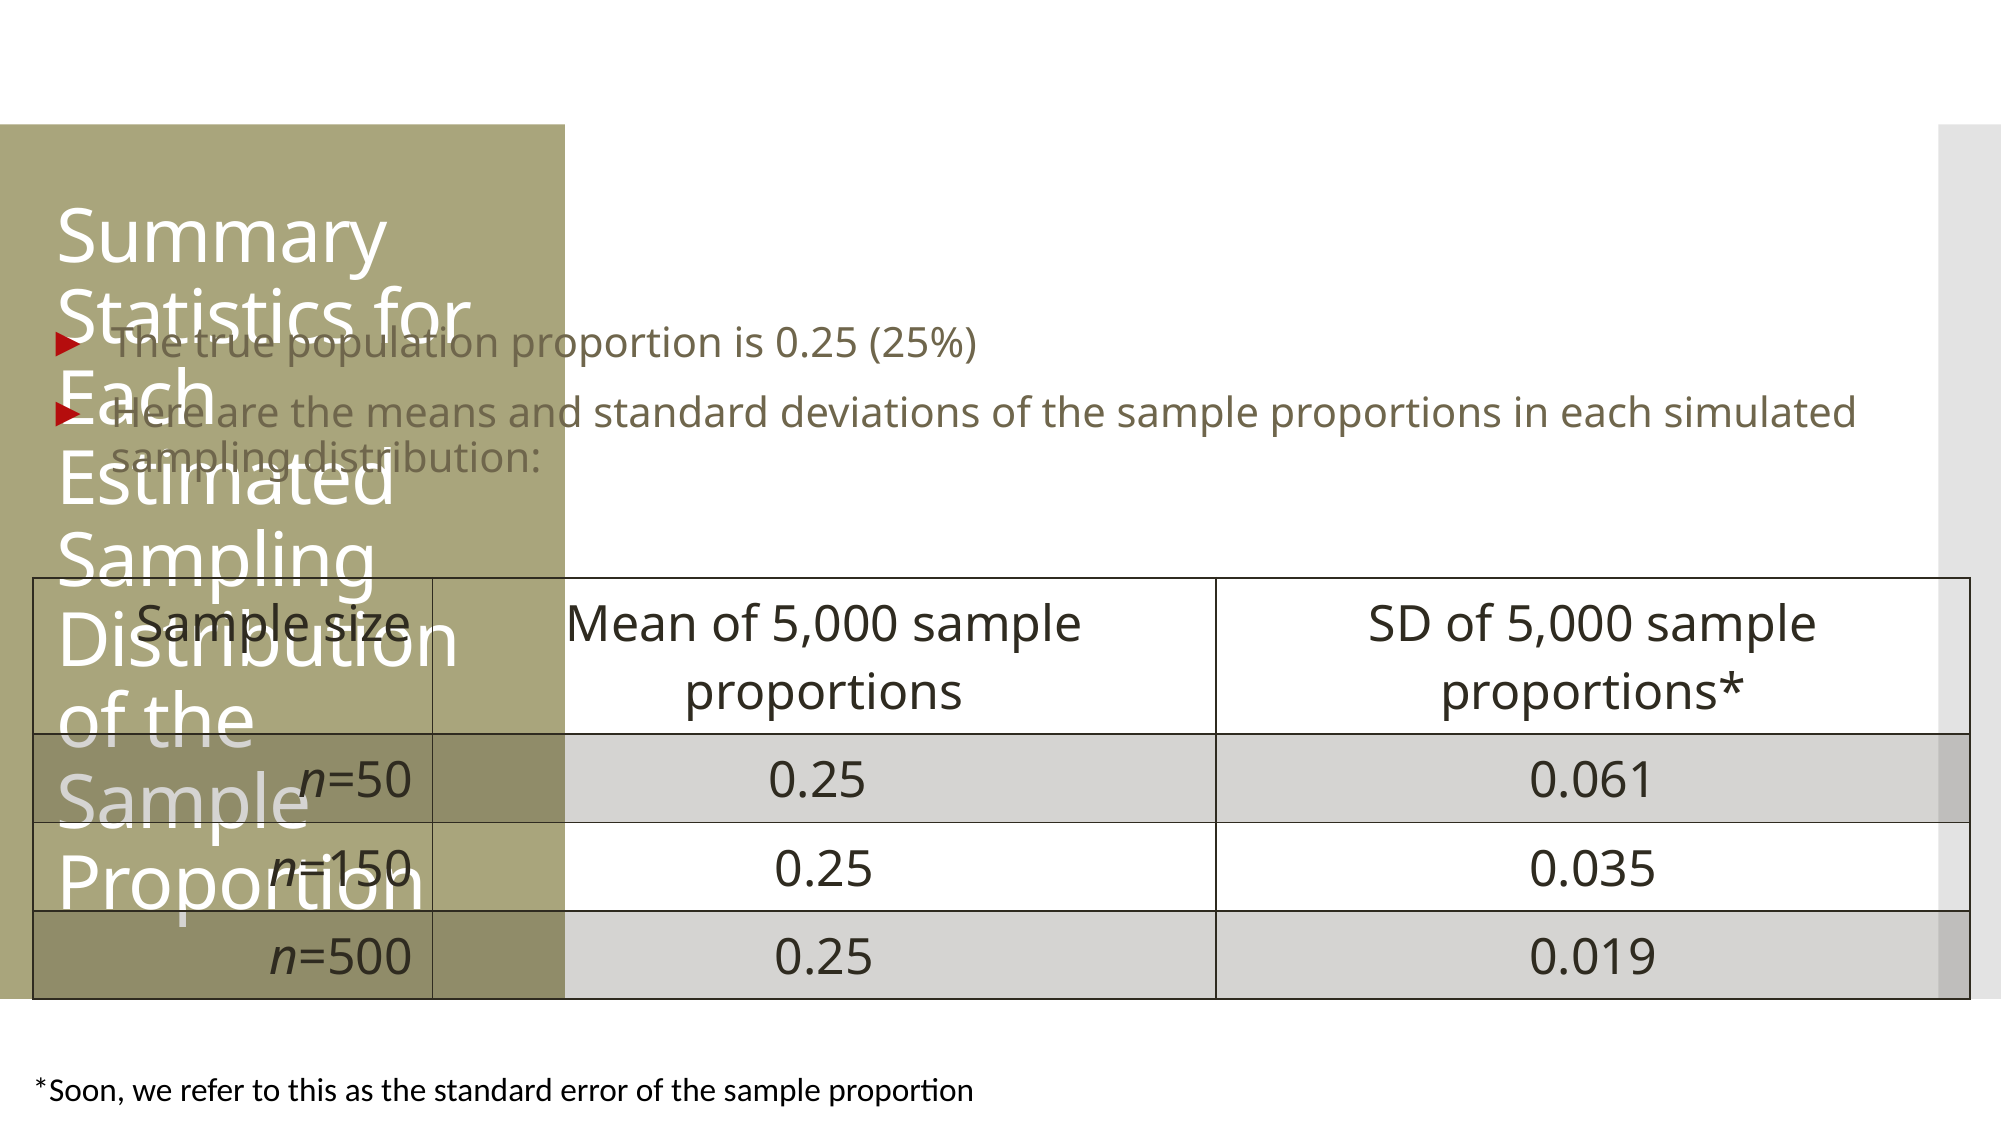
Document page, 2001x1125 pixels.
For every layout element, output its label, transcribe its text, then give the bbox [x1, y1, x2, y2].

table_header Sample size [34, 579, 432, 733]
table_cell 0.019 [1217, 912, 1969, 998]
table_cell n=500 [34, 912, 432, 998]
list *Soon, we refer to this as the standard error of the sample proportion [32, 1046, 1812, 1108]
table_header SD of 5,000 sample proportions* [1217, 579, 1969, 733]
title Summary Statistics for Each Estimated Sampling Distribution of the Sample Proportion [41, 184, 525, 262]
table_cell n=50 [34, 735, 432, 822]
table_cell 0.061 [1217, 735, 1969, 822]
table_cell 0.25 [433, 912, 1215, 998]
table_cell n=150 [34, 823, 432, 910]
list The true population proportion is 0.25 (25%) Here are the means and standard deviations of the sample proportions in each simulated sampling distribution: [32, 262, 1971, 541]
table_cell 0.25 [433, 735, 1215, 822]
table_header Mean of 5,000 sample proportions [433, 579, 1215, 733]
table_cell 0.25 [433, 823, 1215, 910]
title Summary Statistics for Each Estimated Sampling Distribution of the Sample Proportion [41, 541, 525, 577]
table_cell 0.035 [1217, 823, 1969, 910]
